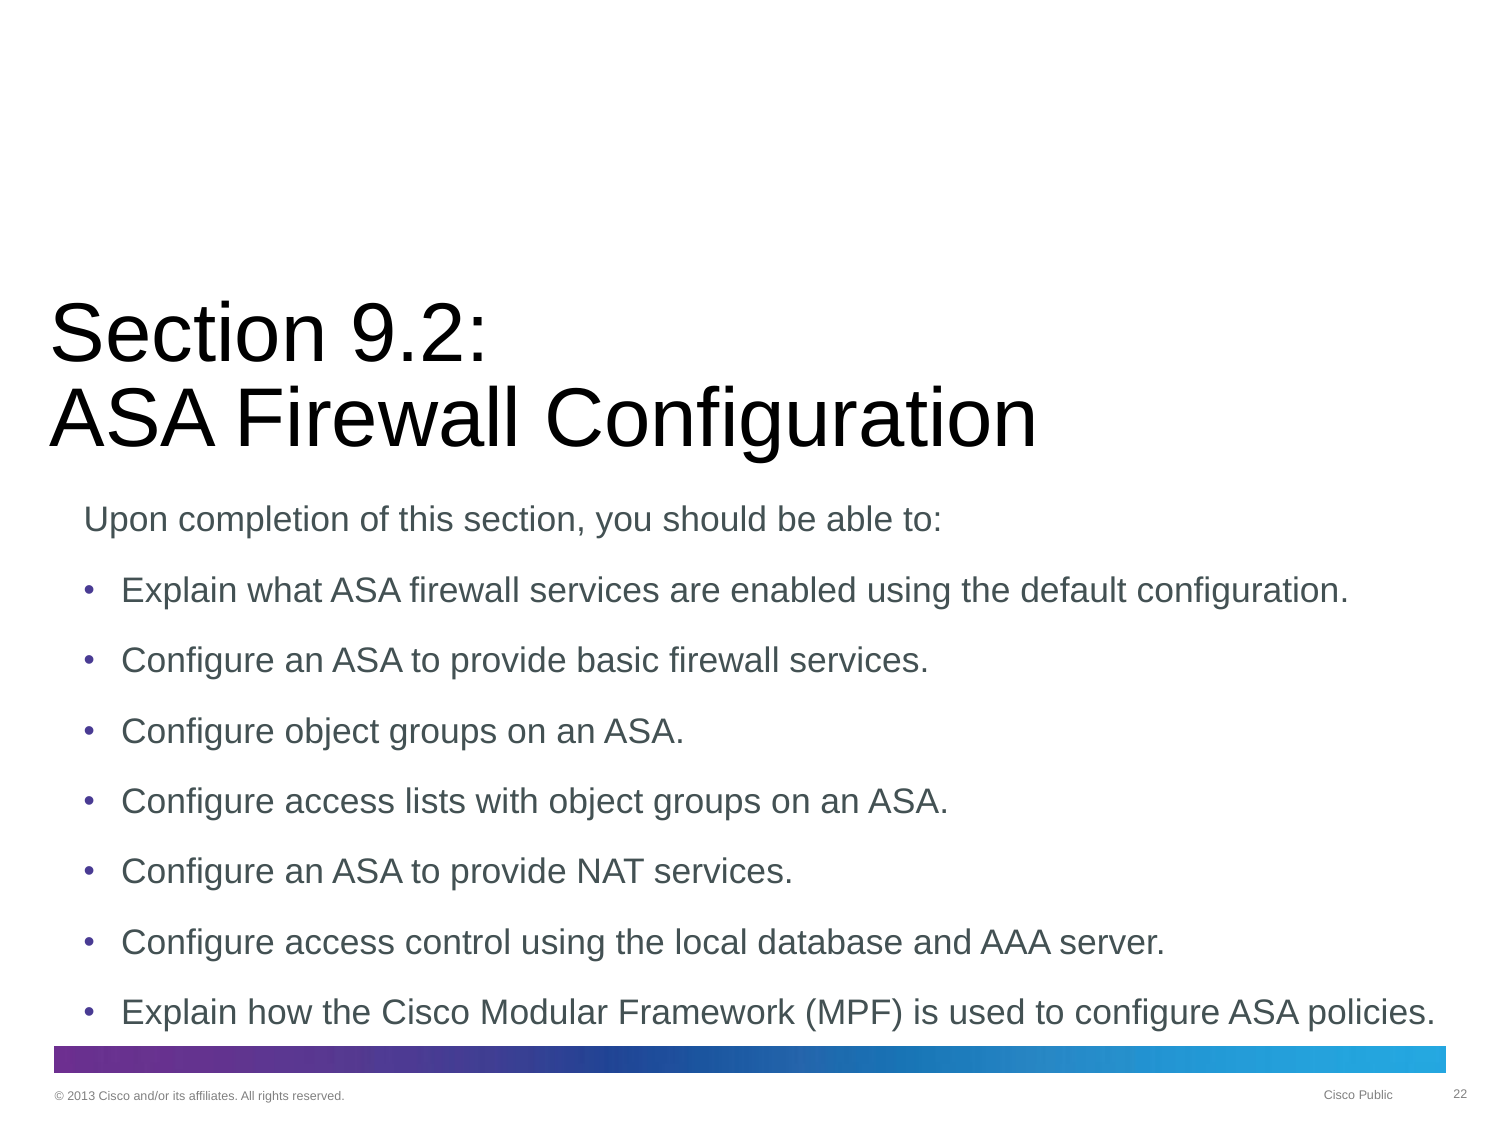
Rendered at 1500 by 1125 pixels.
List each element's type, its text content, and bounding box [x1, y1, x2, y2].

title Section 9.2: ASA Firewall Configuration [36, 356, 1368, 471]
picture [54, 1046, 1446, 1073]
text_box Upon completion of this section, you should be able to: Explain what ASA firewall services are enabled using the default configuration. Configure an ASA to provide basic firewall services. Configure object groups on an ASA. Configure access lists with object groups on an ASA. Configure an ASA to provide NAT services. Configure access control using the local database and AAA server. Explain how the Cisco Modular Framework (MPF) is used to configure ASA policies. [68, 492, 1476, 825]
